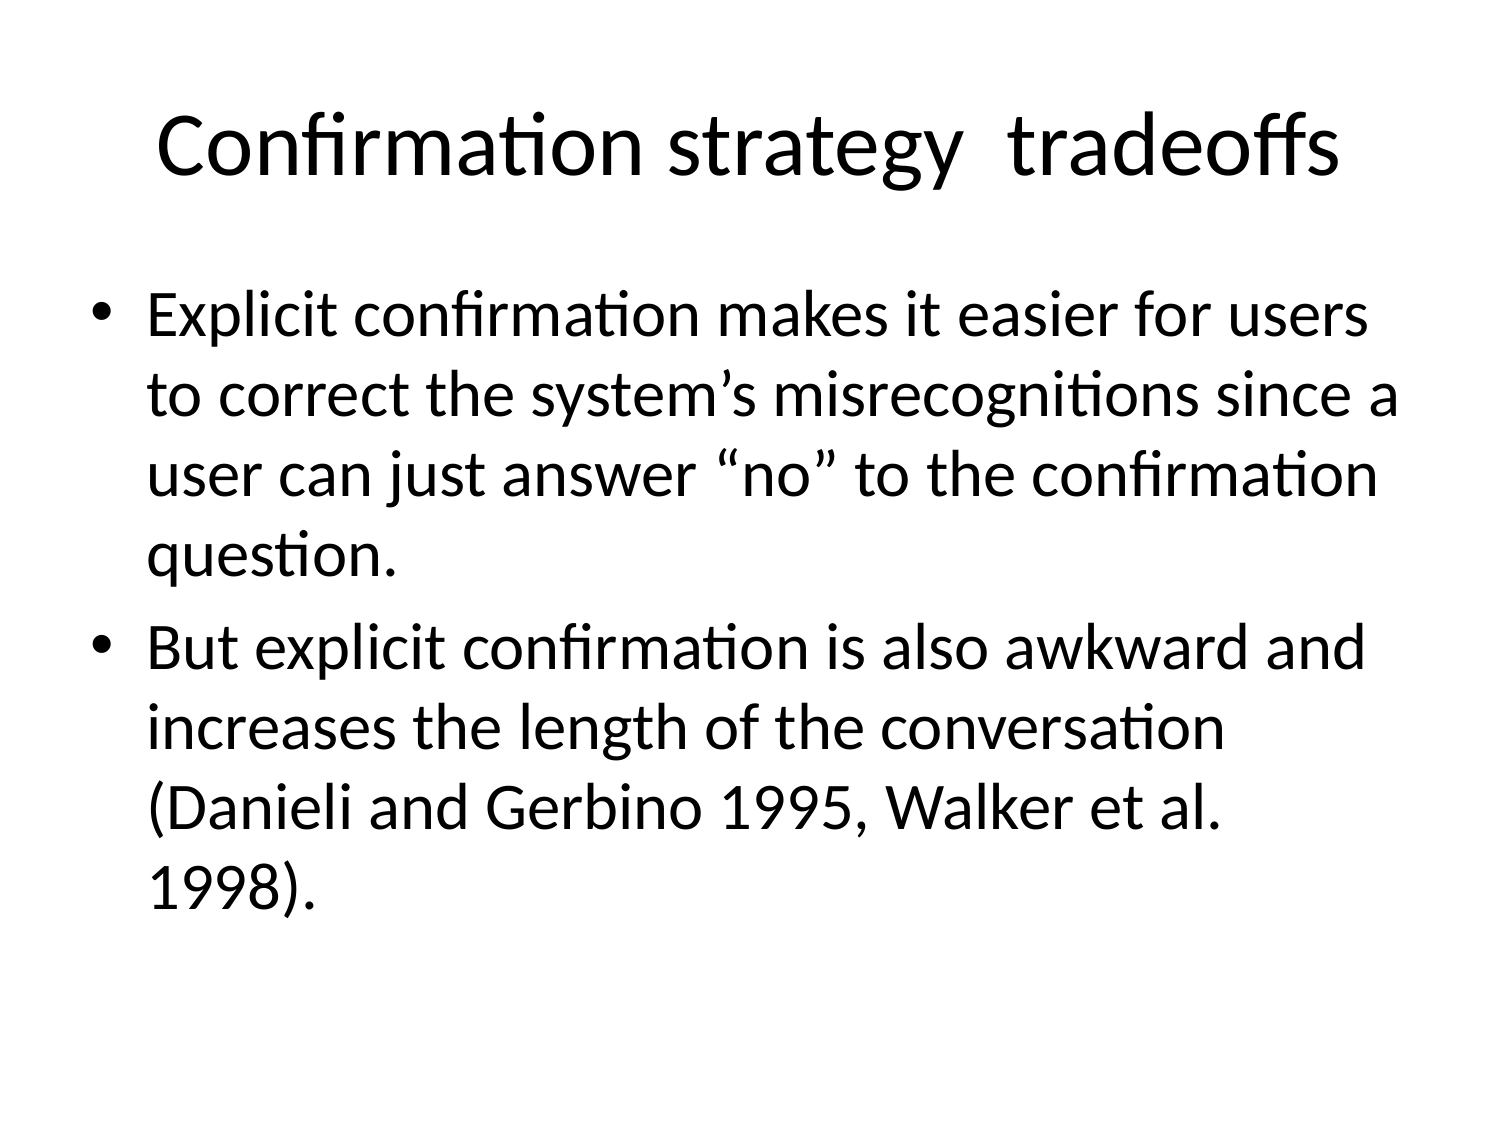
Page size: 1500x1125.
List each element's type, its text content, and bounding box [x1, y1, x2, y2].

title Confirmation strategy tradeoffs [75, 45, 1425, 233]
list Explicit confirmation makes it easier for users to correct the system’s misrecognitions since a user can just answer “no” to the confirmation question. But explicit confirmation is also awkward and increases the length of the conversation (Danieli and Gerbino 1995, Walker et al. 1998). [75, 262, 1425, 1005]
